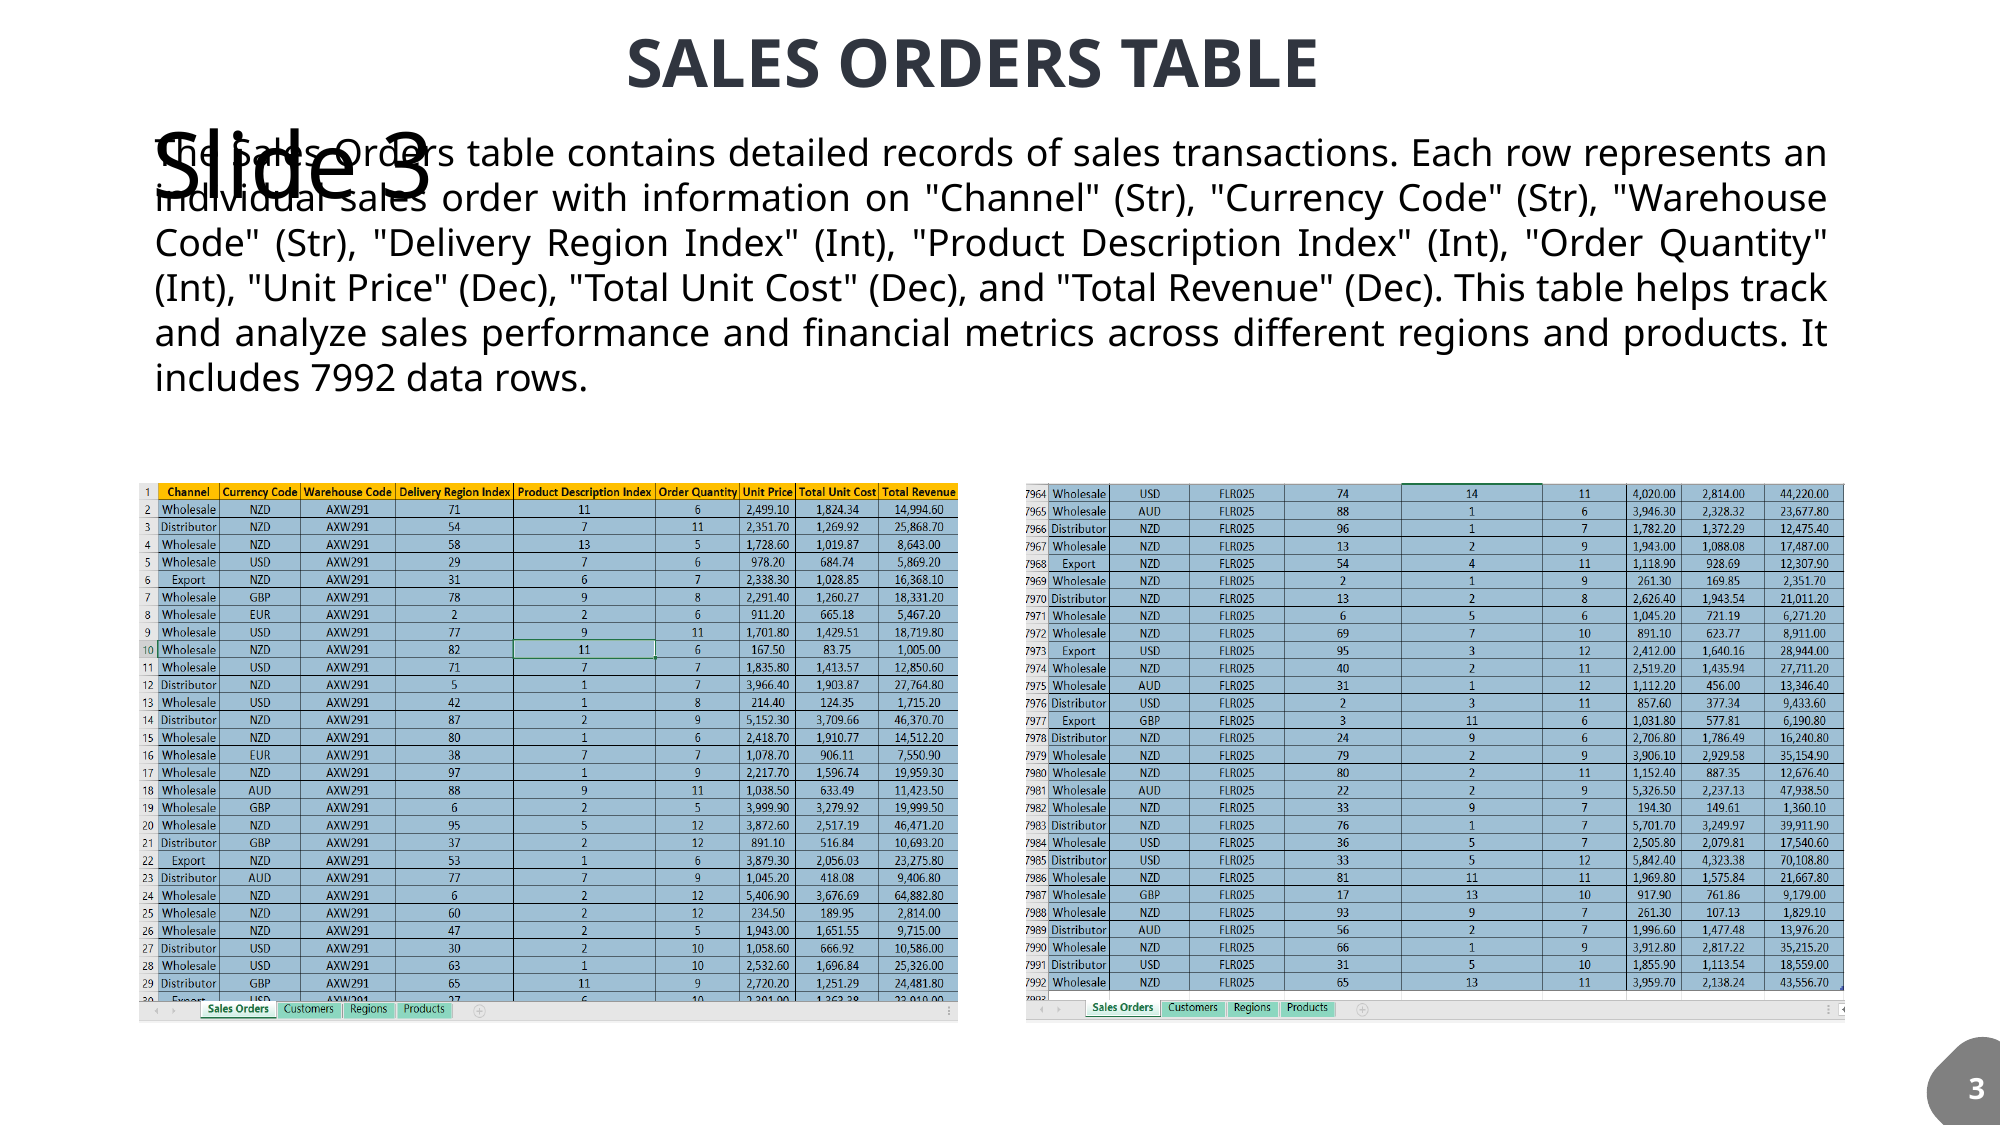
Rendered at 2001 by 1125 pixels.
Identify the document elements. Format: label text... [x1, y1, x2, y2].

text_box The Sales Orders table contains detailed records of sales transactions. Each row represents an individual sales order with information on "Channel" (Str), "Currency Code" (Str), "Warehouse Code" (Str), "Delivery Region Index" (Int), "Product Description Index" (Int), "Order Quantity" (Int), "Unit Price" (Dec), "Total Unit Cost" (Dec), and "Total Revenue" (Dec). This table helps track and analyze sales performance and financial metrics across different regions and products. It includes 7992 data rows. [139, 121, 1845, 407]
picture [139, 483, 958, 1023]
text_box [1925, 1035, 2000, 1125]
text_box 3 [1953, 1063, 2000, 1113]
picture [1026, 483, 1845, 1023]
text_box SALES ORDERS TABLE [626, 21, 1321, 59]
title Slide 3 [137, 59, 1863, 278]
